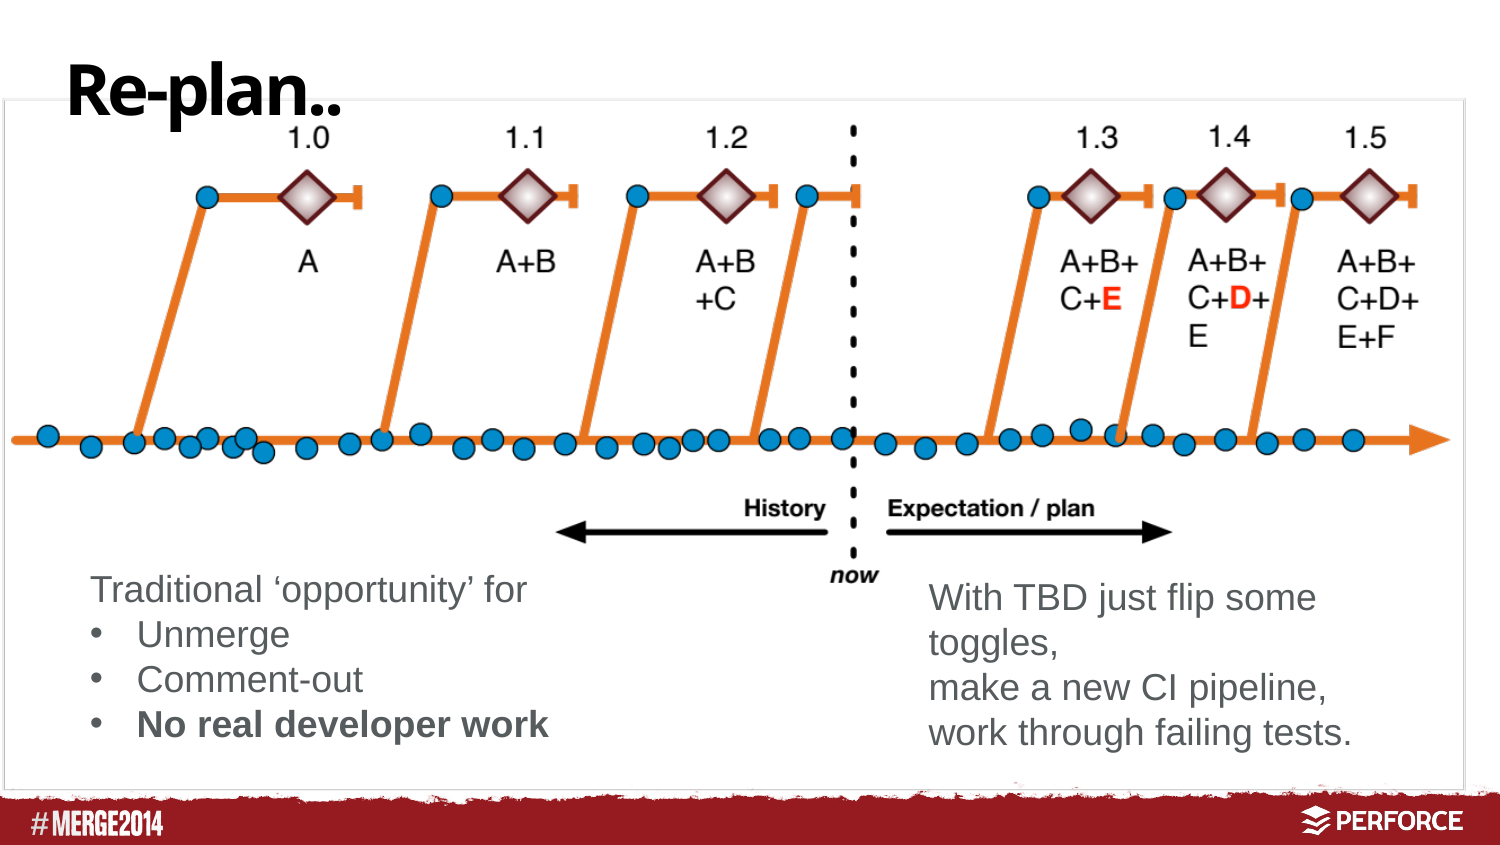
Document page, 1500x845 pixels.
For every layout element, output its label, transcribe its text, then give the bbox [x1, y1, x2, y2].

title Re-plan.. [48, 16, 1402, 94]
picture [0, 95, 1500, 845]
